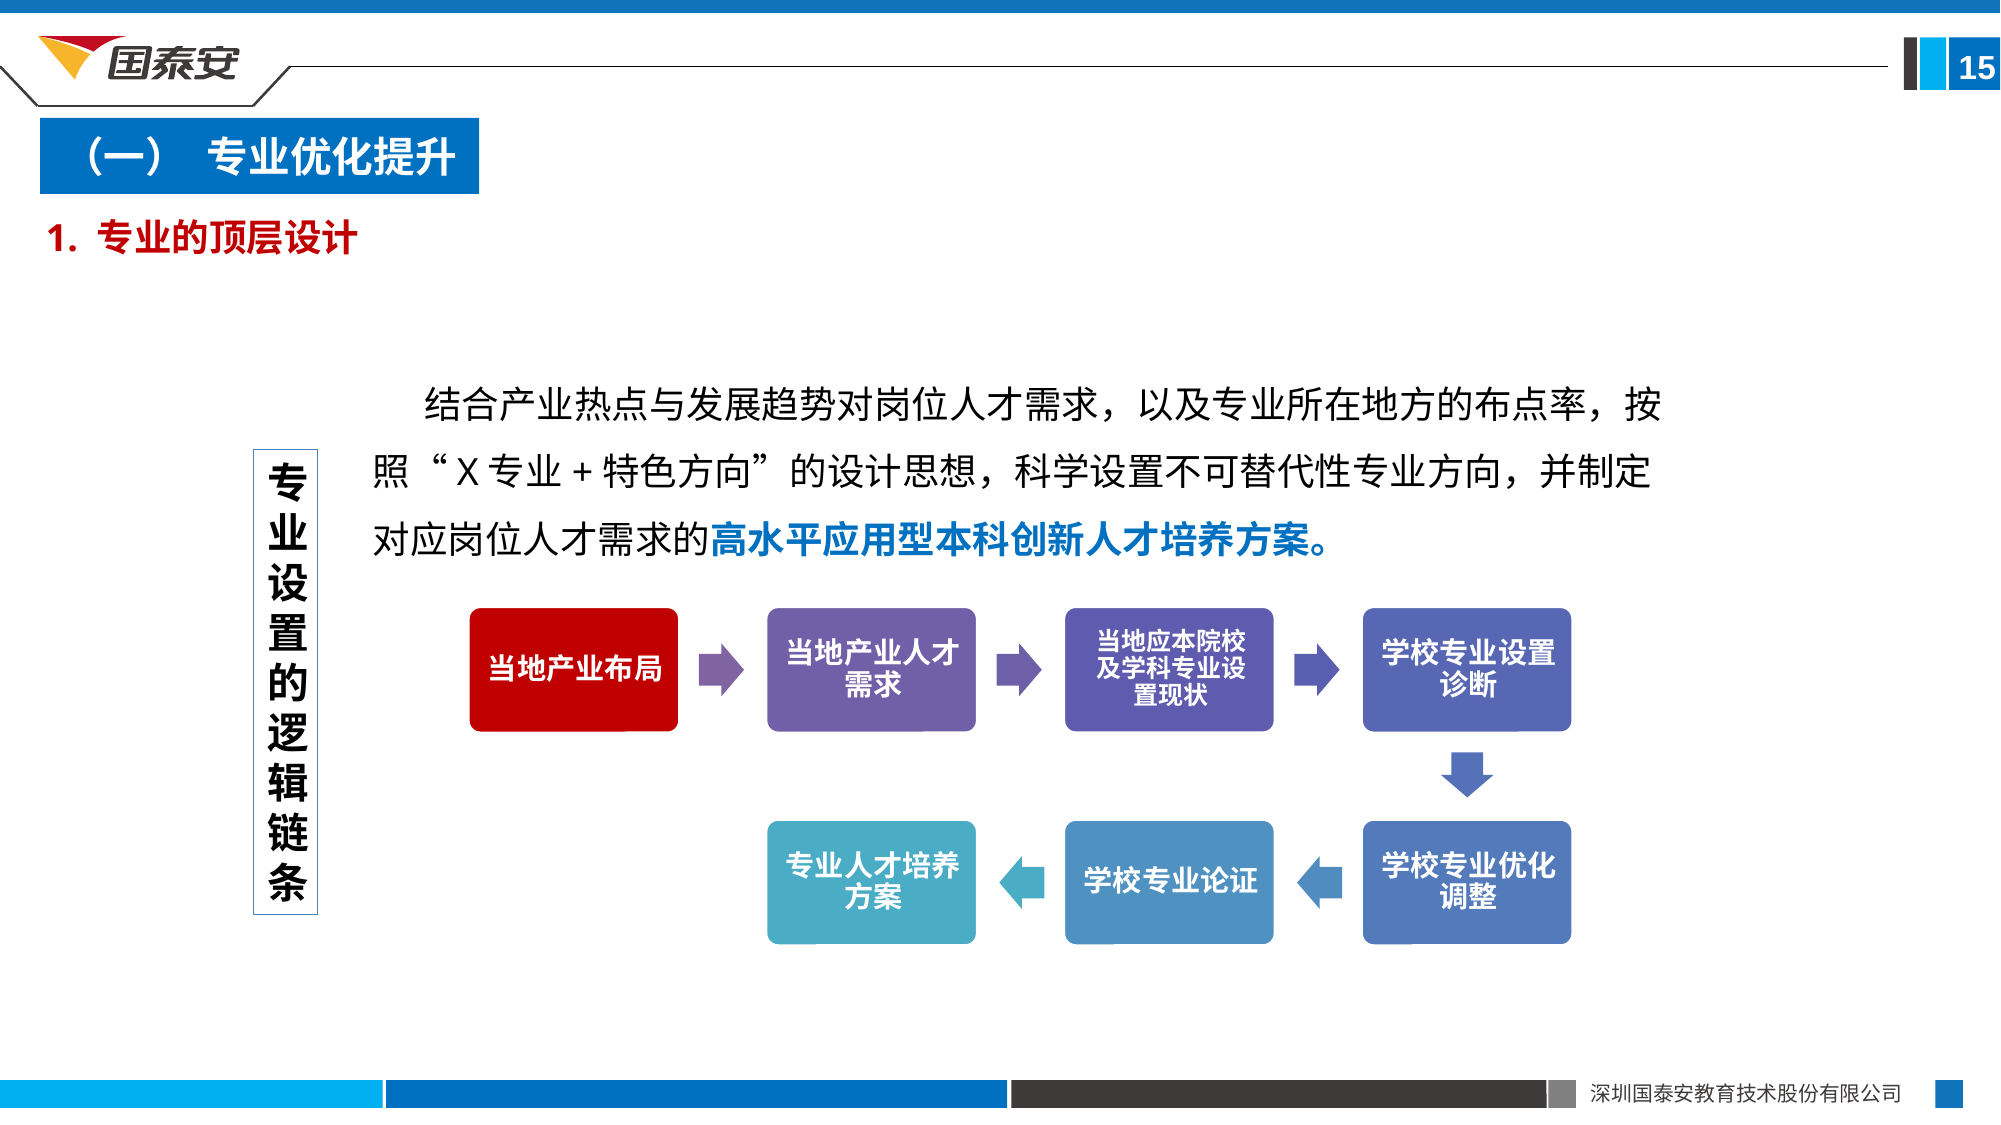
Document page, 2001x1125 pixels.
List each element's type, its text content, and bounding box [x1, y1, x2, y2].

text_box （一） 专业优化提升 [40, 117, 480, 194]
text_box 1. 专业的顶层设计 [31, 206, 374, 266]
text_box 专业设置的逻辑链条 [253, 449, 318, 915]
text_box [0, 66, 290, 106]
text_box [380, 605, 1661, 947]
text_box 结合产业热点与发展趋势对岗位人才需求，以及专业所在地方的布点率，按照“X专业+特色方向”的设计思想，科学设置不可替代性专业方向，并制定对应岗位人才需求的高水平应用型本科创新人才培养方案。 [358, 350, 1689, 568]
text_box 15 [1944, 38, 2000, 94]
